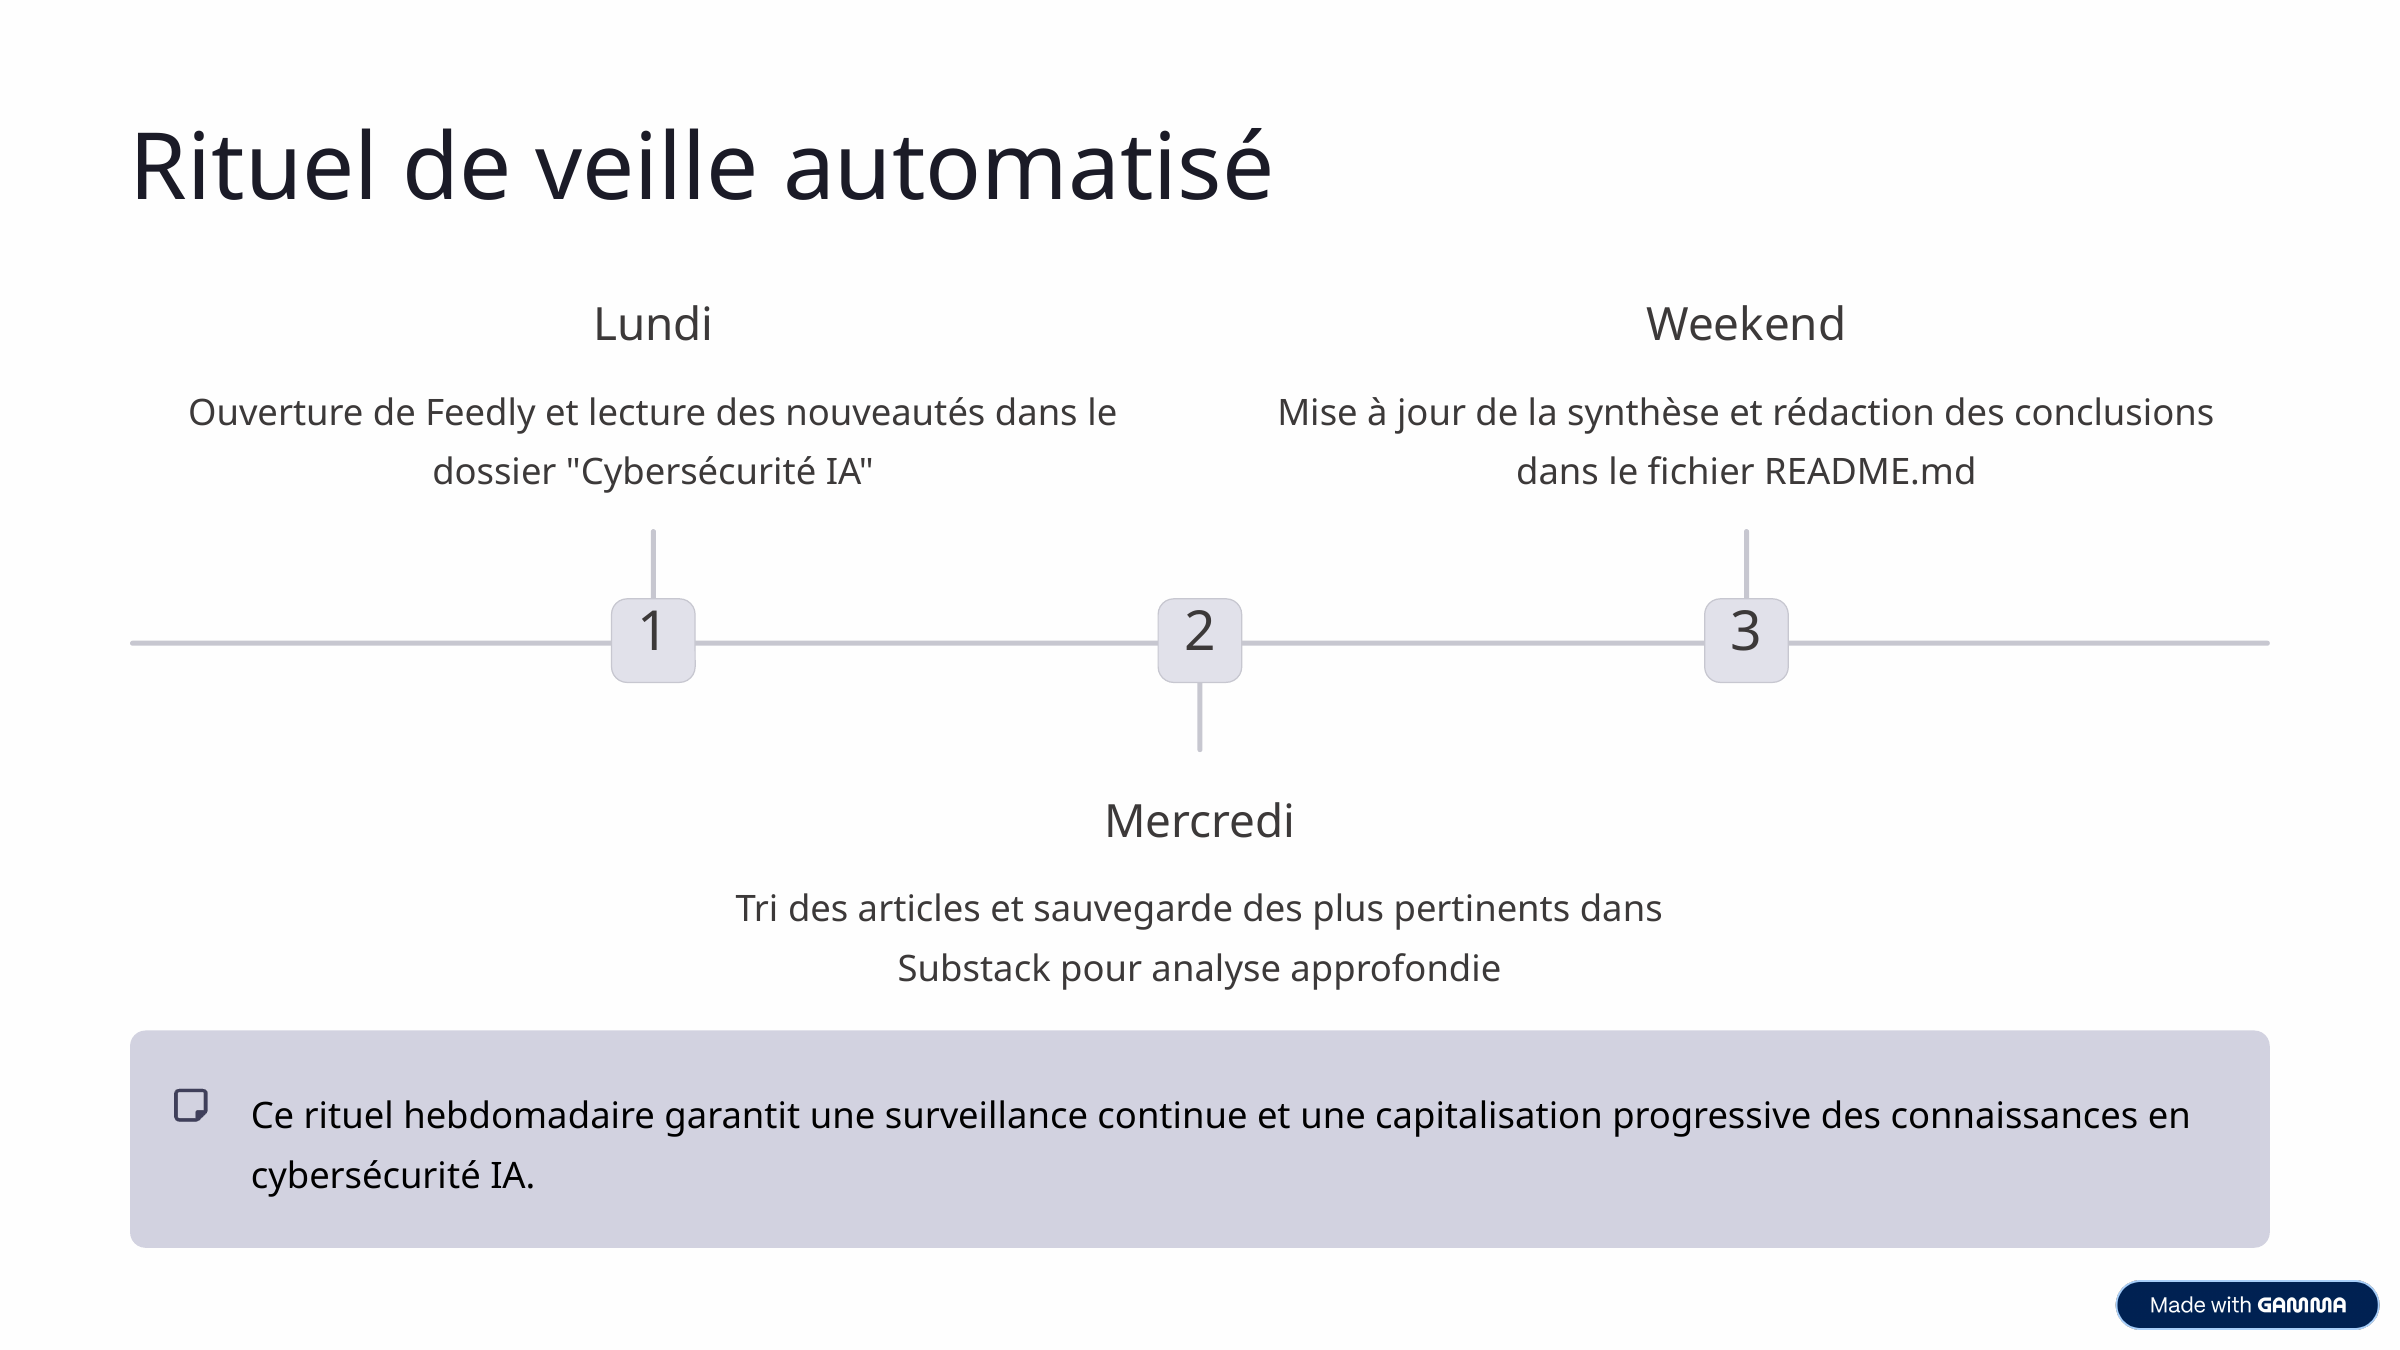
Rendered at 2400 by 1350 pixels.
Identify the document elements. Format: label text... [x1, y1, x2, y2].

text_box [1704, 598, 1789, 683]
text_box Lundi [421, 292, 886, 351]
text_box [130, 1030, 2270, 1248]
text_box 1 [625, 605, 682, 676]
text_box 3 [1718, 605, 1775, 676]
picture [167, 1086, 214, 1124]
text_box Weekend [1514, 292, 1979, 351]
text_box Mise à jour de la synthèse et rédaction des conclusions dans le fichier README.md [1260, 373, 2233, 492]
text_box Tri des articles et sauvegarde des plus pertinents dans Substack pour analyse approfondie [713, 869, 1687, 989]
text_box [1197, 683, 1203, 753]
text_box [1744, 529, 1750, 598]
text_box [130, 640, 611, 646]
text_box Ce rituel hebdomadaire garantit une surveillance continue et une capitalisation progressive des connaissances en cybersécurité IA. [250, 1076, 2233, 1196]
text_box Rituel de veille automatisé [130, 102, 1261, 219]
text_box [650, 529, 656, 598]
text_box [611, 598, 696, 683]
text_box Mercredi [967, 789, 1433, 848]
text_box [696, 640, 1158, 646]
text_box Ouverture de Feedly et lecture des nouveautés dans le dossier "Cybersécurité IA" [167, 373, 1140, 492]
picture [2106, 1271, 2389, 1339]
text_box [1789, 640, 2270, 646]
text_box 2 [1172, 605, 1228, 676]
text_box [1242, 640, 1704, 646]
text_box [1158, 598, 1242, 683]
